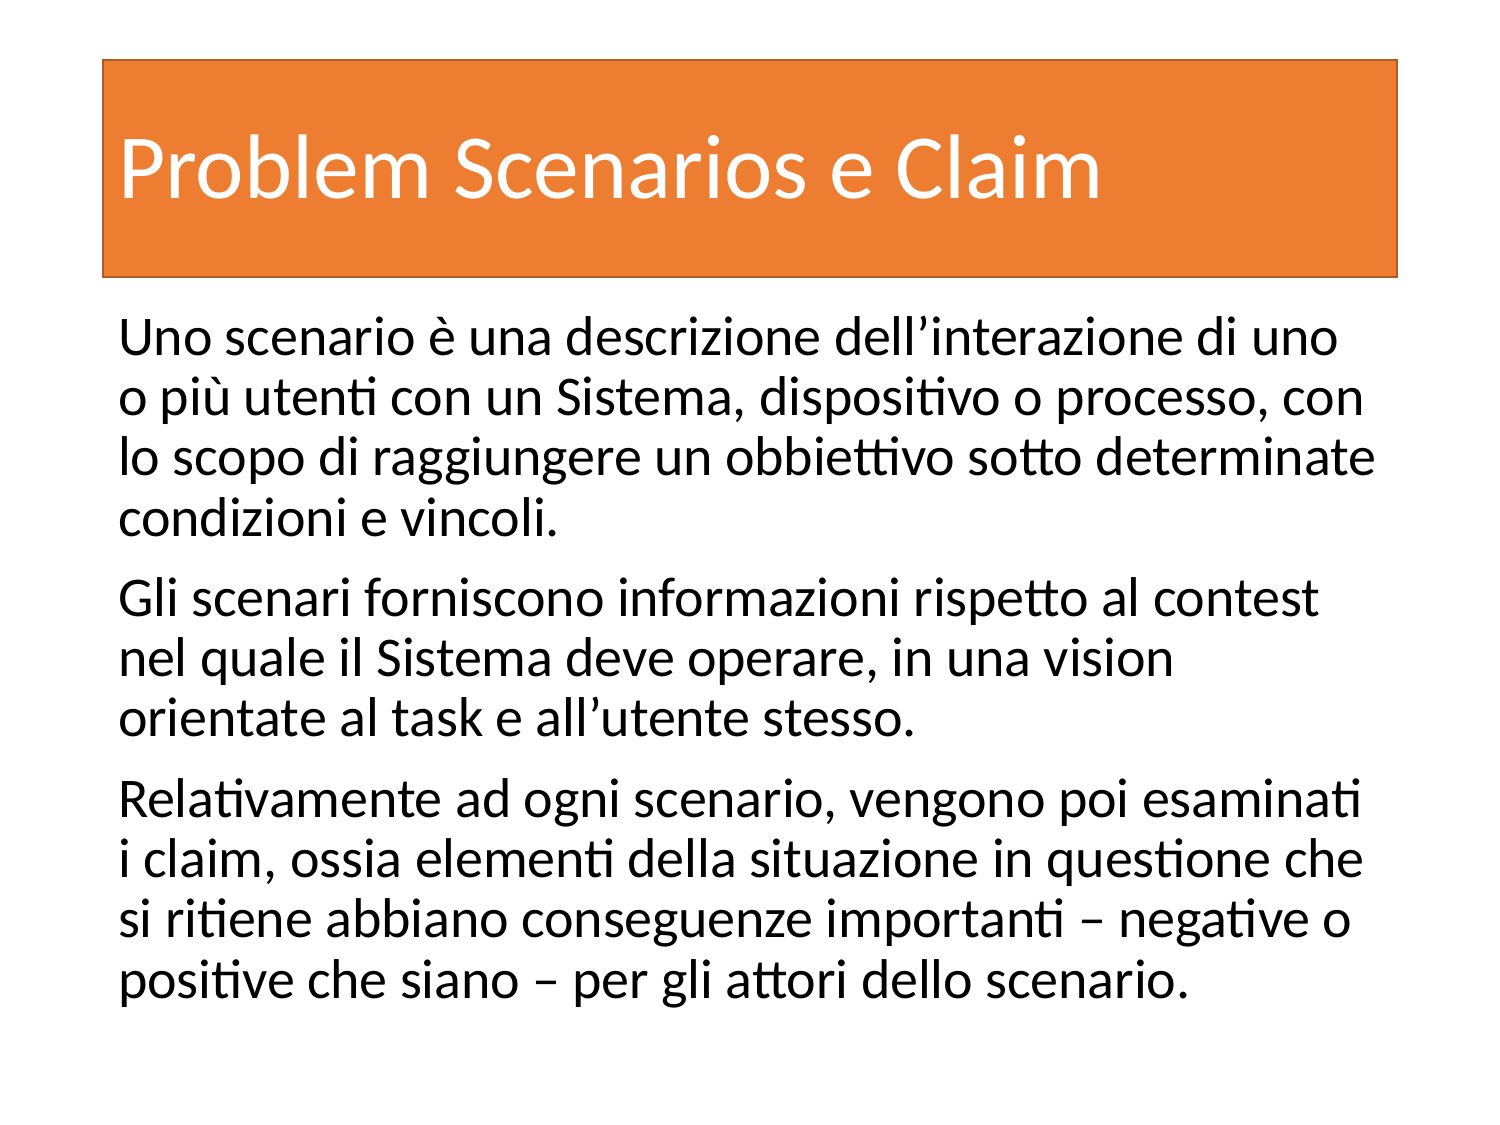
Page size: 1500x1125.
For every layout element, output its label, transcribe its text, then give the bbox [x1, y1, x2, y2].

list Uno scenario è una descrizione dell’interazione di uno o più utenti con un Sistema, dispositivo o processo, con lo scopo di raggiungere un obbiettivo sotto determinate condizioni e vincoli. Gli scenari forniscono informazioni rispetto al contest nel quale il Sistema deve operare, in una vision orientate al task e all’utente stesso. Relativamente ad ogni scenario, vengono poi esaminati i claim, ossia elementi della situazione in questione che si ritiene abbiano conseguenze importanti – negative o positive che siano – per gli attori dello scenario. [103, 299, 1397, 1043]
title Problem Scenarios e Claim [102, 59, 1398, 278]
